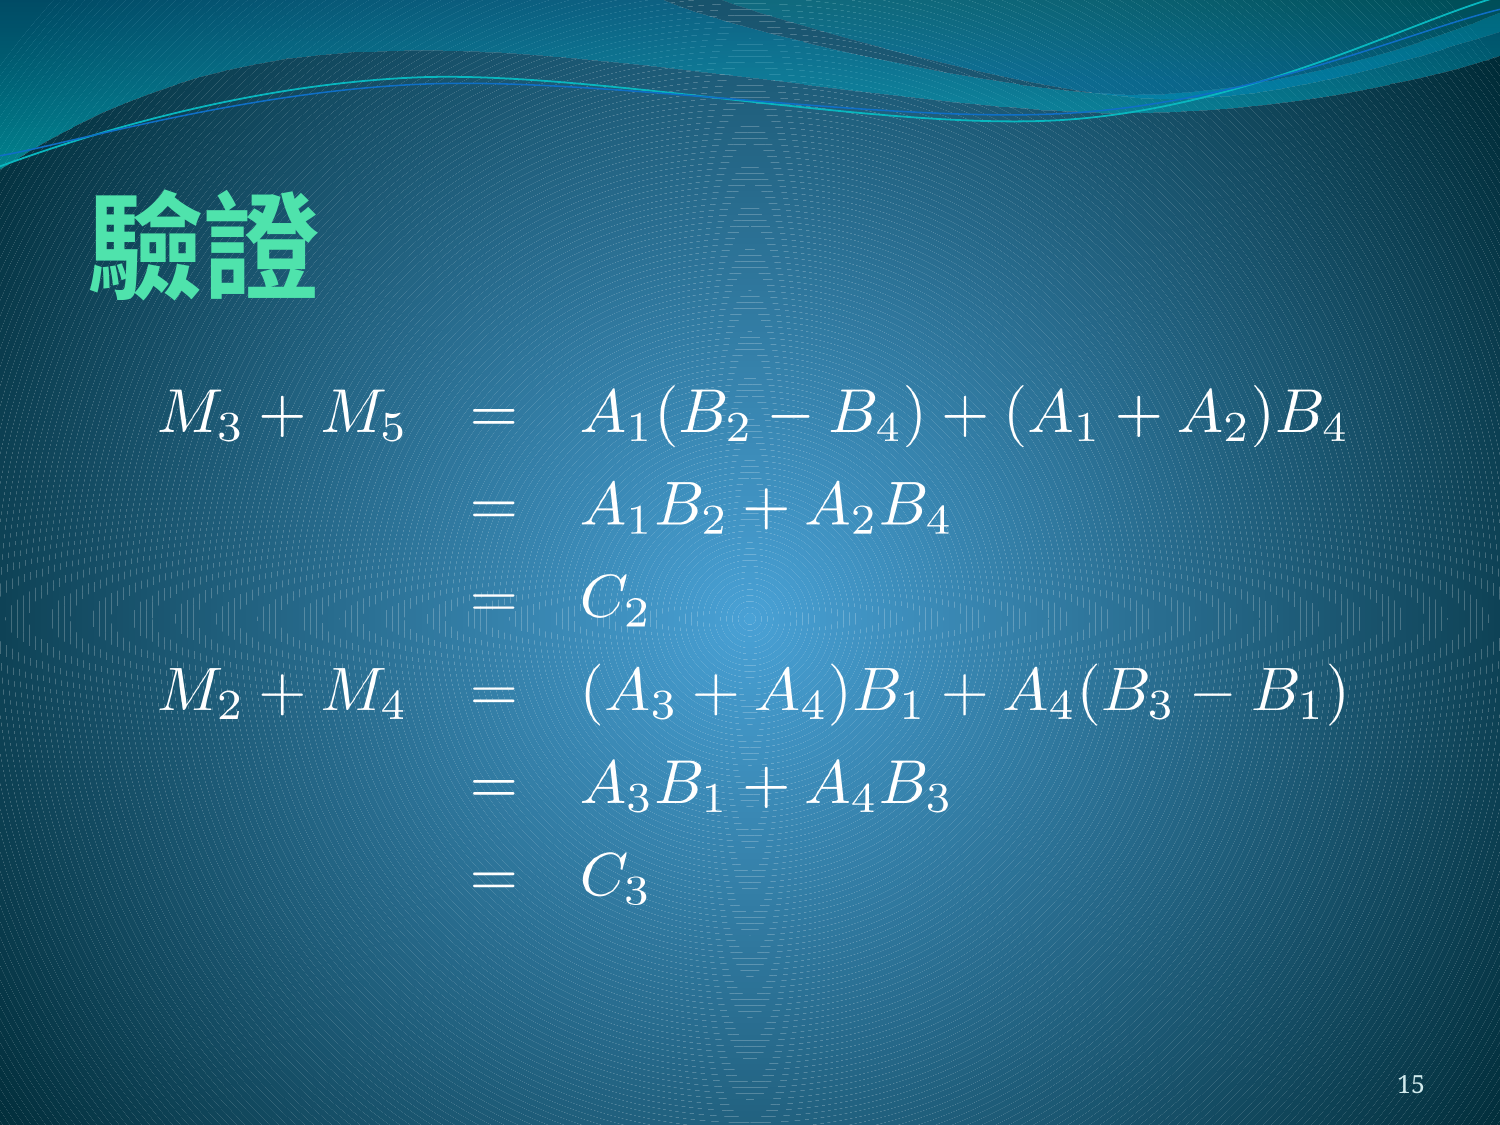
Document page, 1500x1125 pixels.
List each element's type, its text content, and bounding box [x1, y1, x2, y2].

title 驗證 [86, 90, 1362, 314]
picture [159, 385, 1345, 906]
slide_number 15 [1299, 1042, 1425, 1103]
